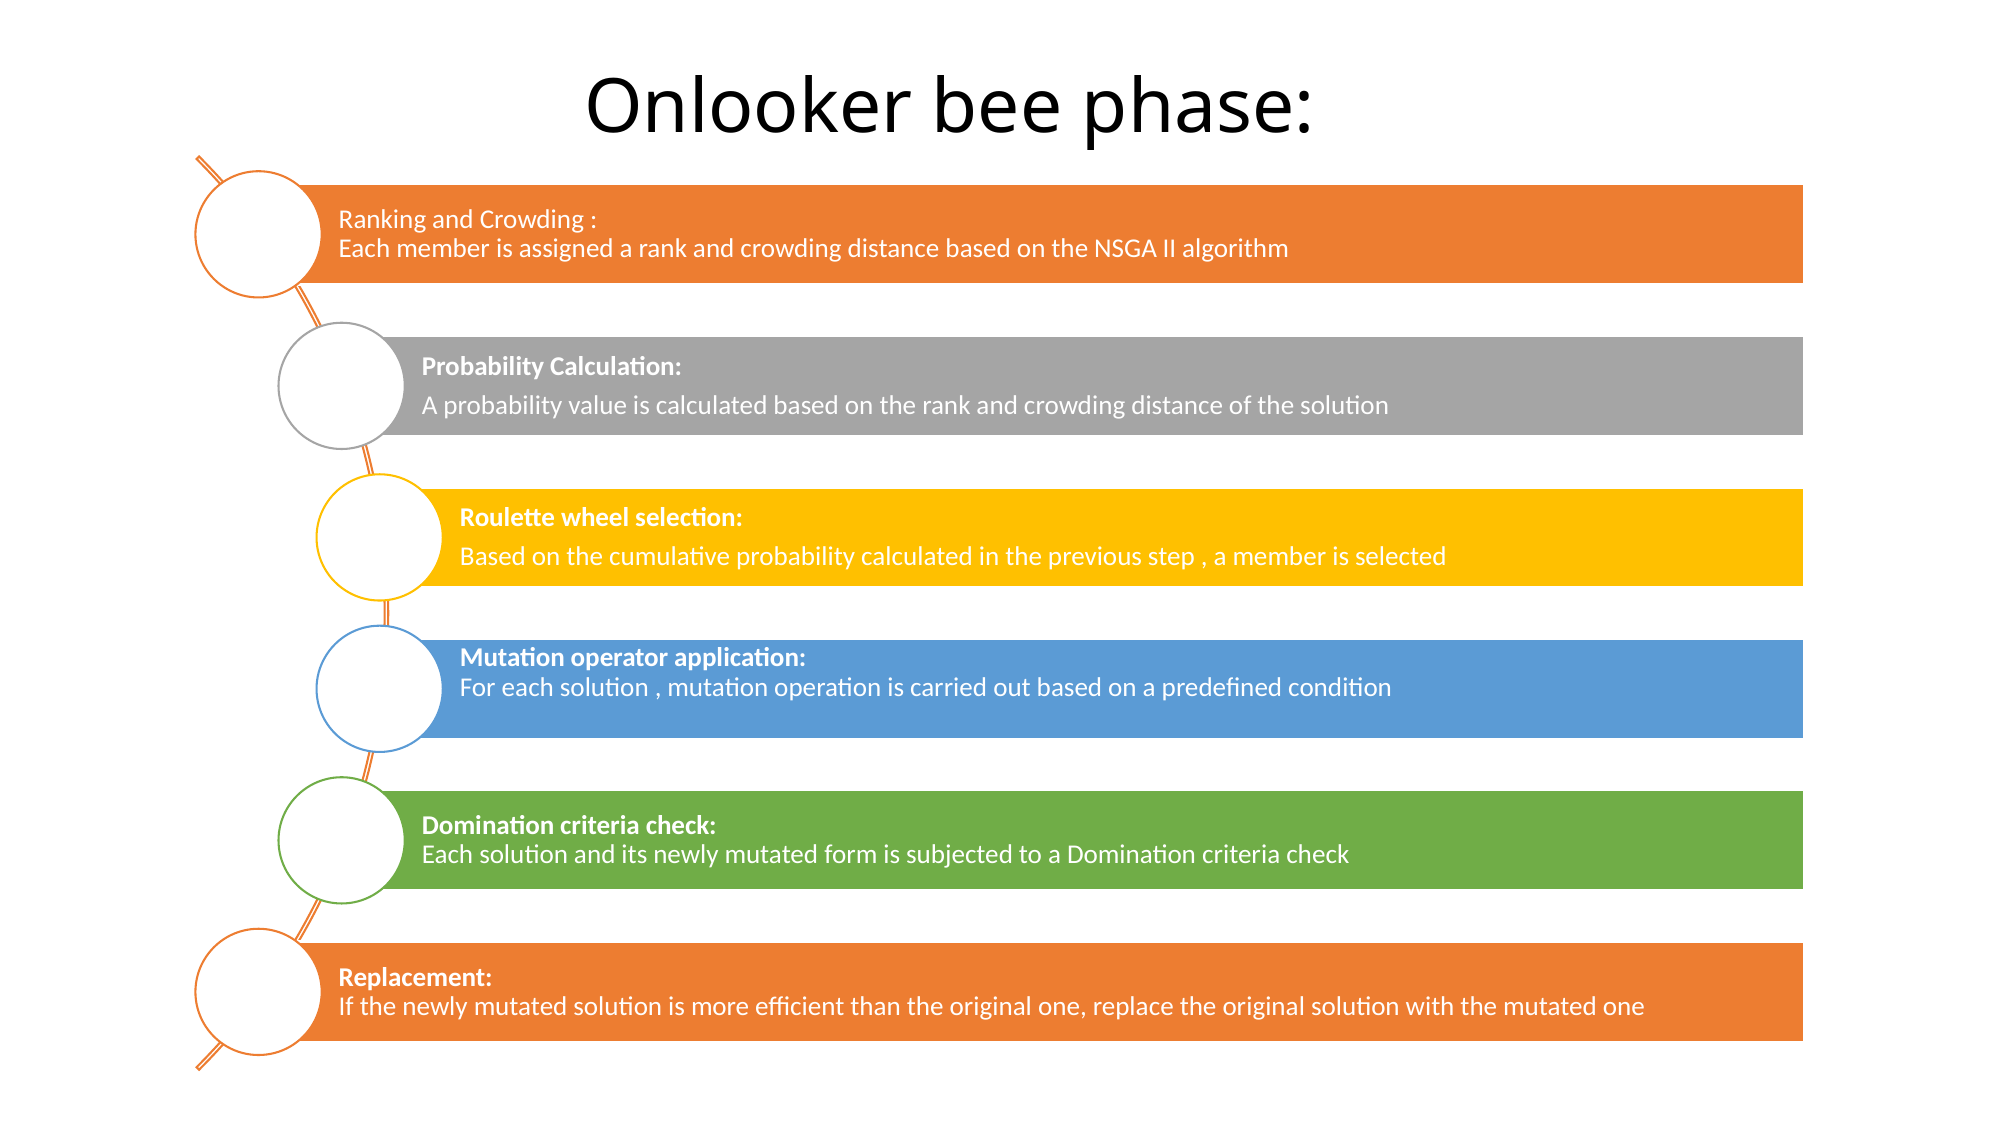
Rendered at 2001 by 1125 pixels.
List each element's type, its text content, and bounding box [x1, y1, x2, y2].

title Onlooker bee phase: [86, 0, 1812, 218]
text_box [181, 133, 1819, 1093]
